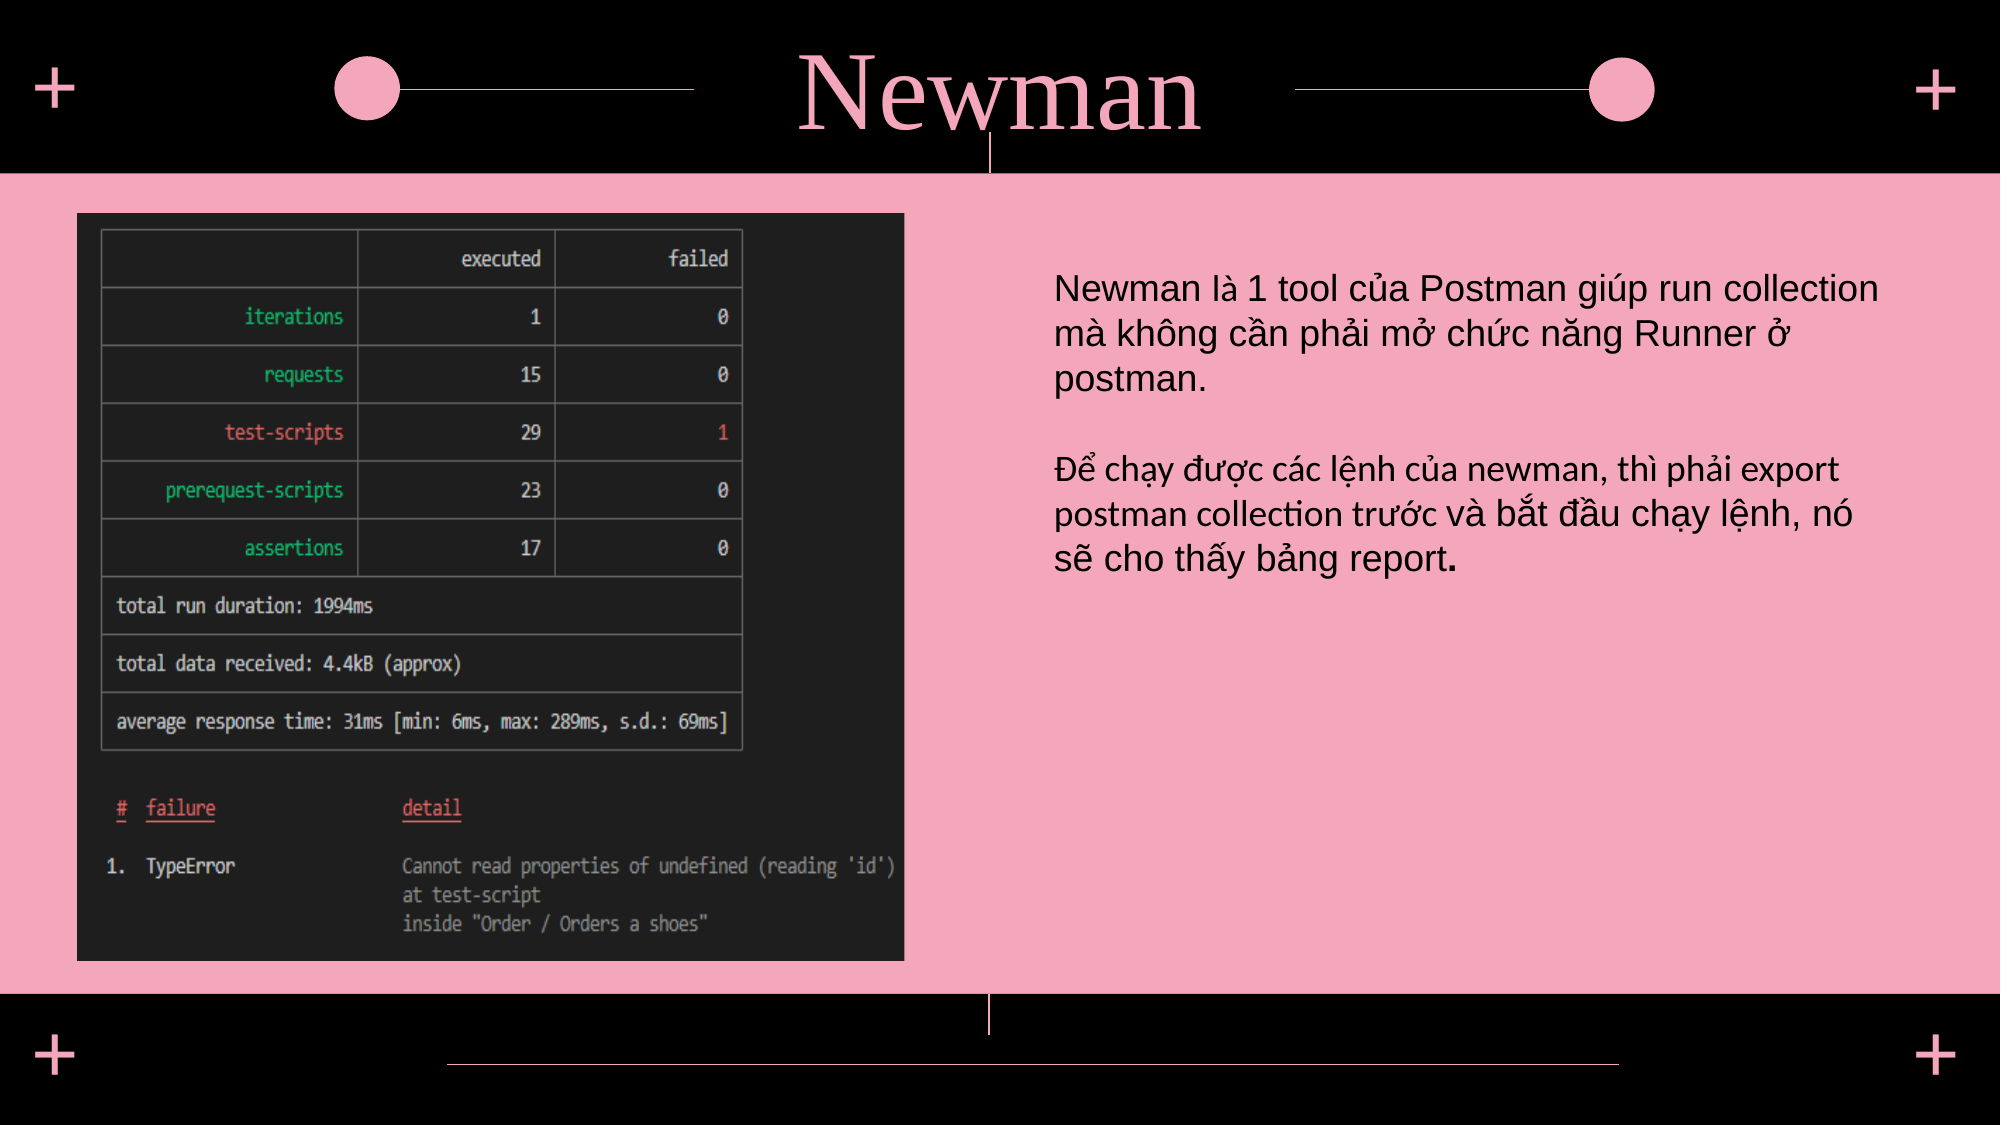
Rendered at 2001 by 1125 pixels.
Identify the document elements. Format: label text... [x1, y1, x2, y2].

text_box [0, 993, 2000, 1125]
text_box Newman là 1 tool của Postman giúp run collection mà không cần phải mở chức năng Runner ở postman. Để chạy được các lệnh của newman, thì phải export postman collection trước và bắt đầu chạy lệnh, nó sẽ cho thấy bảng report. [1039, 256, 1916, 586]
text_box [1588, 56, 1656, 123]
picture [76, 213, 905, 961]
text_box + [16, 994, 83, 1109]
text_box + [1897, 994, 1964, 1109]
text_box [0, 174, 2000, 993]
text_box [0, 0, 2000, 174]
text_box Newman [588, 9, 1412, 160]
text_box + [1897, 28, 1964, 144]
text_box [333, 55, 402, 122]
text_box + [16, 27, 83, 142]
